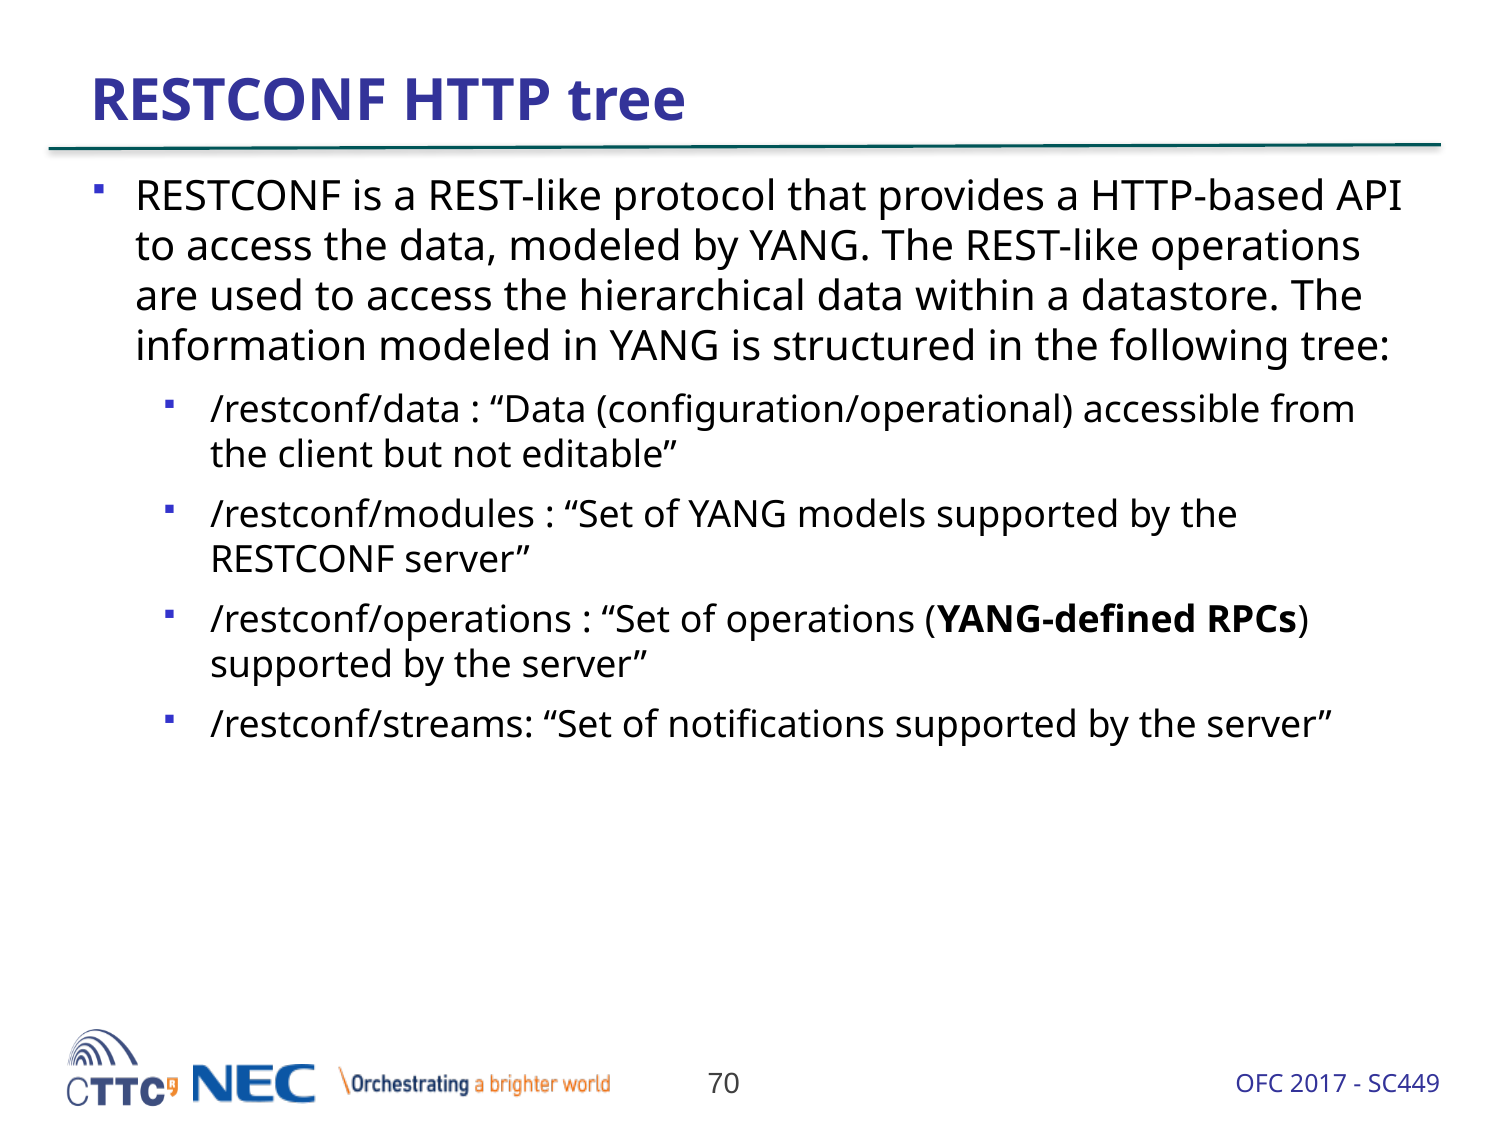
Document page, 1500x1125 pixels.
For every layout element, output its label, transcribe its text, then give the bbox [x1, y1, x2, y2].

picture [64, 1027, 180, 1110]
footer OFC 2017 - SC449 [1220, 1060, 1491, 1102]
title RESTCONF HTTP tree [74, 57, 1426, 141]
slide_number 70 [651, 1057, 797, 1118]
picture [193, 1064, 611, 1104]
list RESTCONF is a REST-like protocol that provides a HTTP-based API to access the data, modeled by YANG. The REST-like operations are used to access the hierarchical data within a datastore. The information modeled in YANG is structured in the following tree: /restconf/data : “Data (configuration/operational) accessible from the client but not editable” /restconf/modules : “Set of YANG models supported by the RESTCONF server” /restconf/operations : “Set of operations (YANG-defined RPCs) supported by the server” /restconf/streams: “Set of notifications supported by the server” [74, 160, 1426, 1024]
